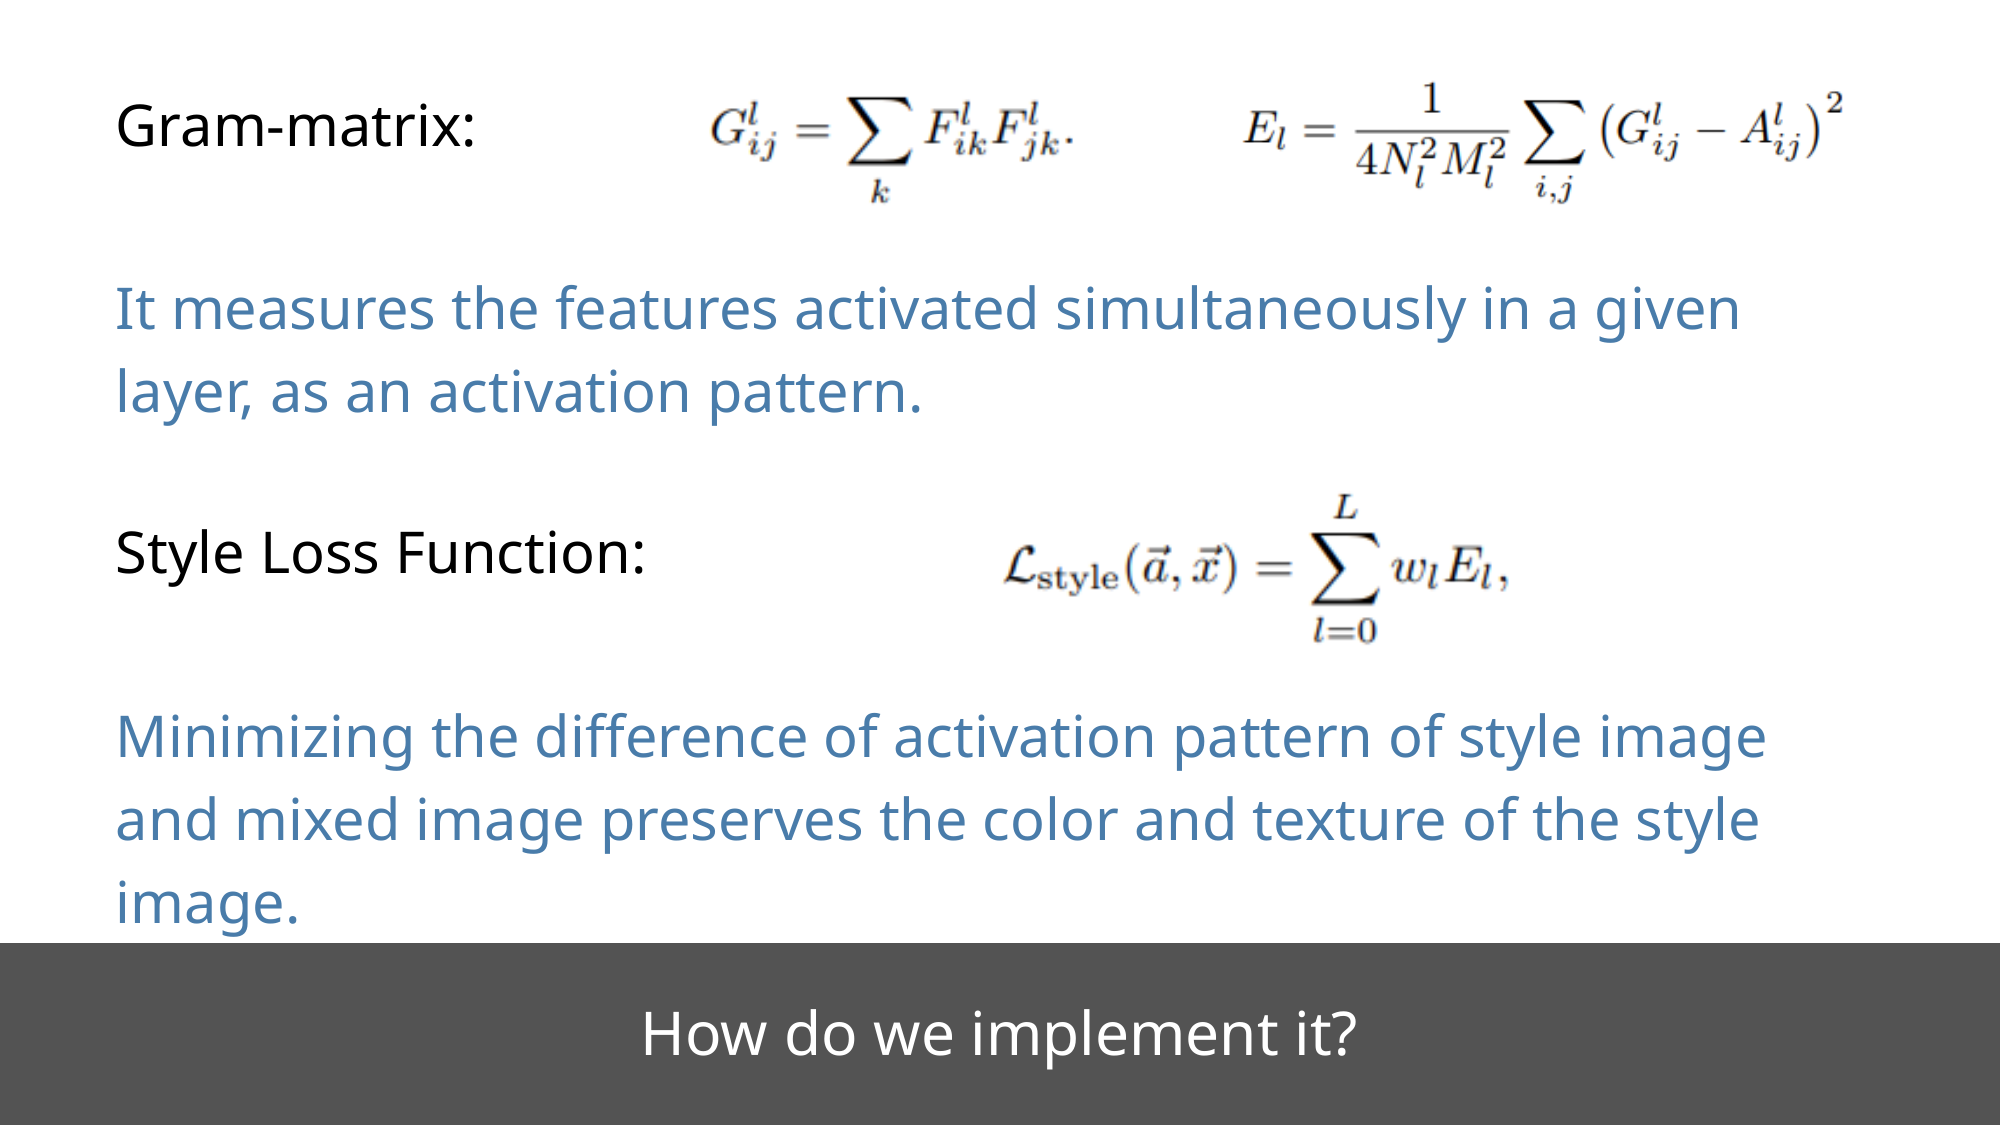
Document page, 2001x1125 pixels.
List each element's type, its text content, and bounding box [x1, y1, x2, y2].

picture [1219, 55, 1866, 227]
picture [990, 477, 1521, 667]
picture [690, 43, 1089, 233]
list Gram-matrix: It measures the features activated simultaneously in a given layer, as an activation pattern. Style Loss Function: Minimizing the difference of activation pattern of style image and mixed image preserves the color and texture of the style image. [107, 88, 1893, 867]
text_box How do we implement it? [137, 952, 1863, 1119]
text_box [0, 943, 2000, 1125]
